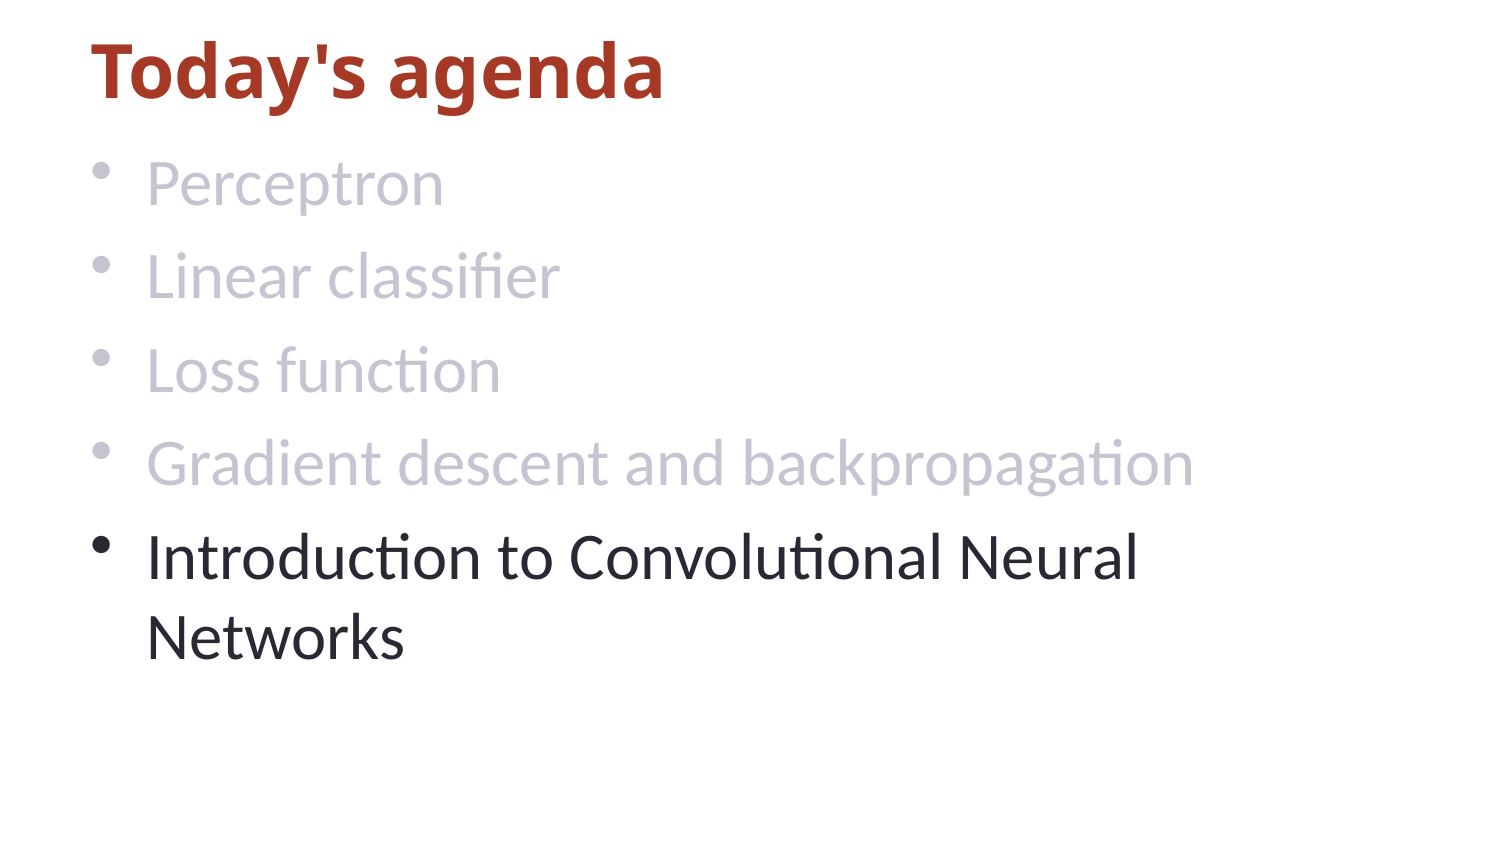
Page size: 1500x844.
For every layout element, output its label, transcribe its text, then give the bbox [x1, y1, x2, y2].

list Perceptron Linear classifier Loss function Gradient descent and backpropagation Introduction to Convolutional Neural Networks [75, 131, 1425, 754]
title Today's agenda [75, 24, 1425, 113]
